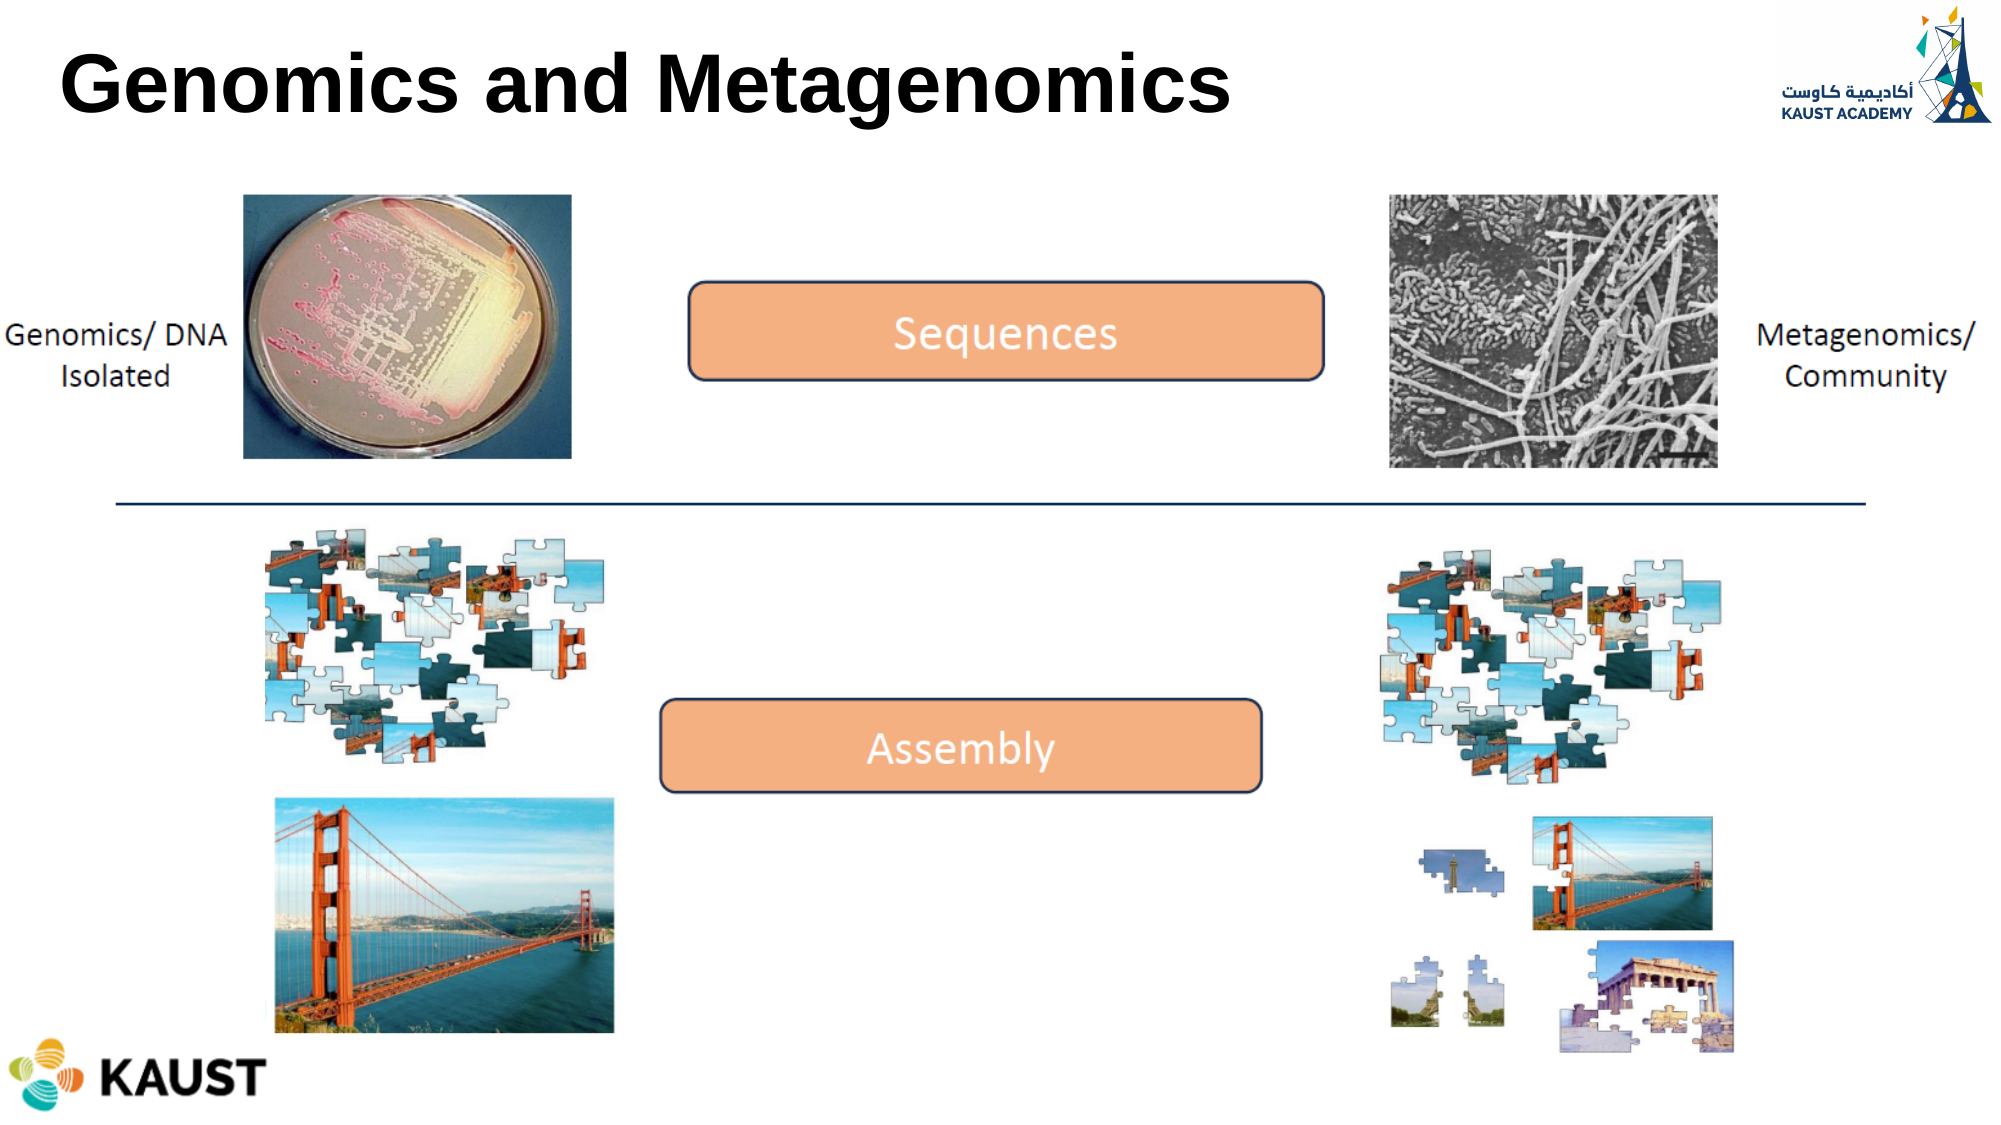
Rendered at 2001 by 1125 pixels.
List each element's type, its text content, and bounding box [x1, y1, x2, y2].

title Genomics and Metagenomics [44, 32, 1770, 139]
picture [0, 186, 2000, 1123]
picture [1774, 0, 2000, 129]
